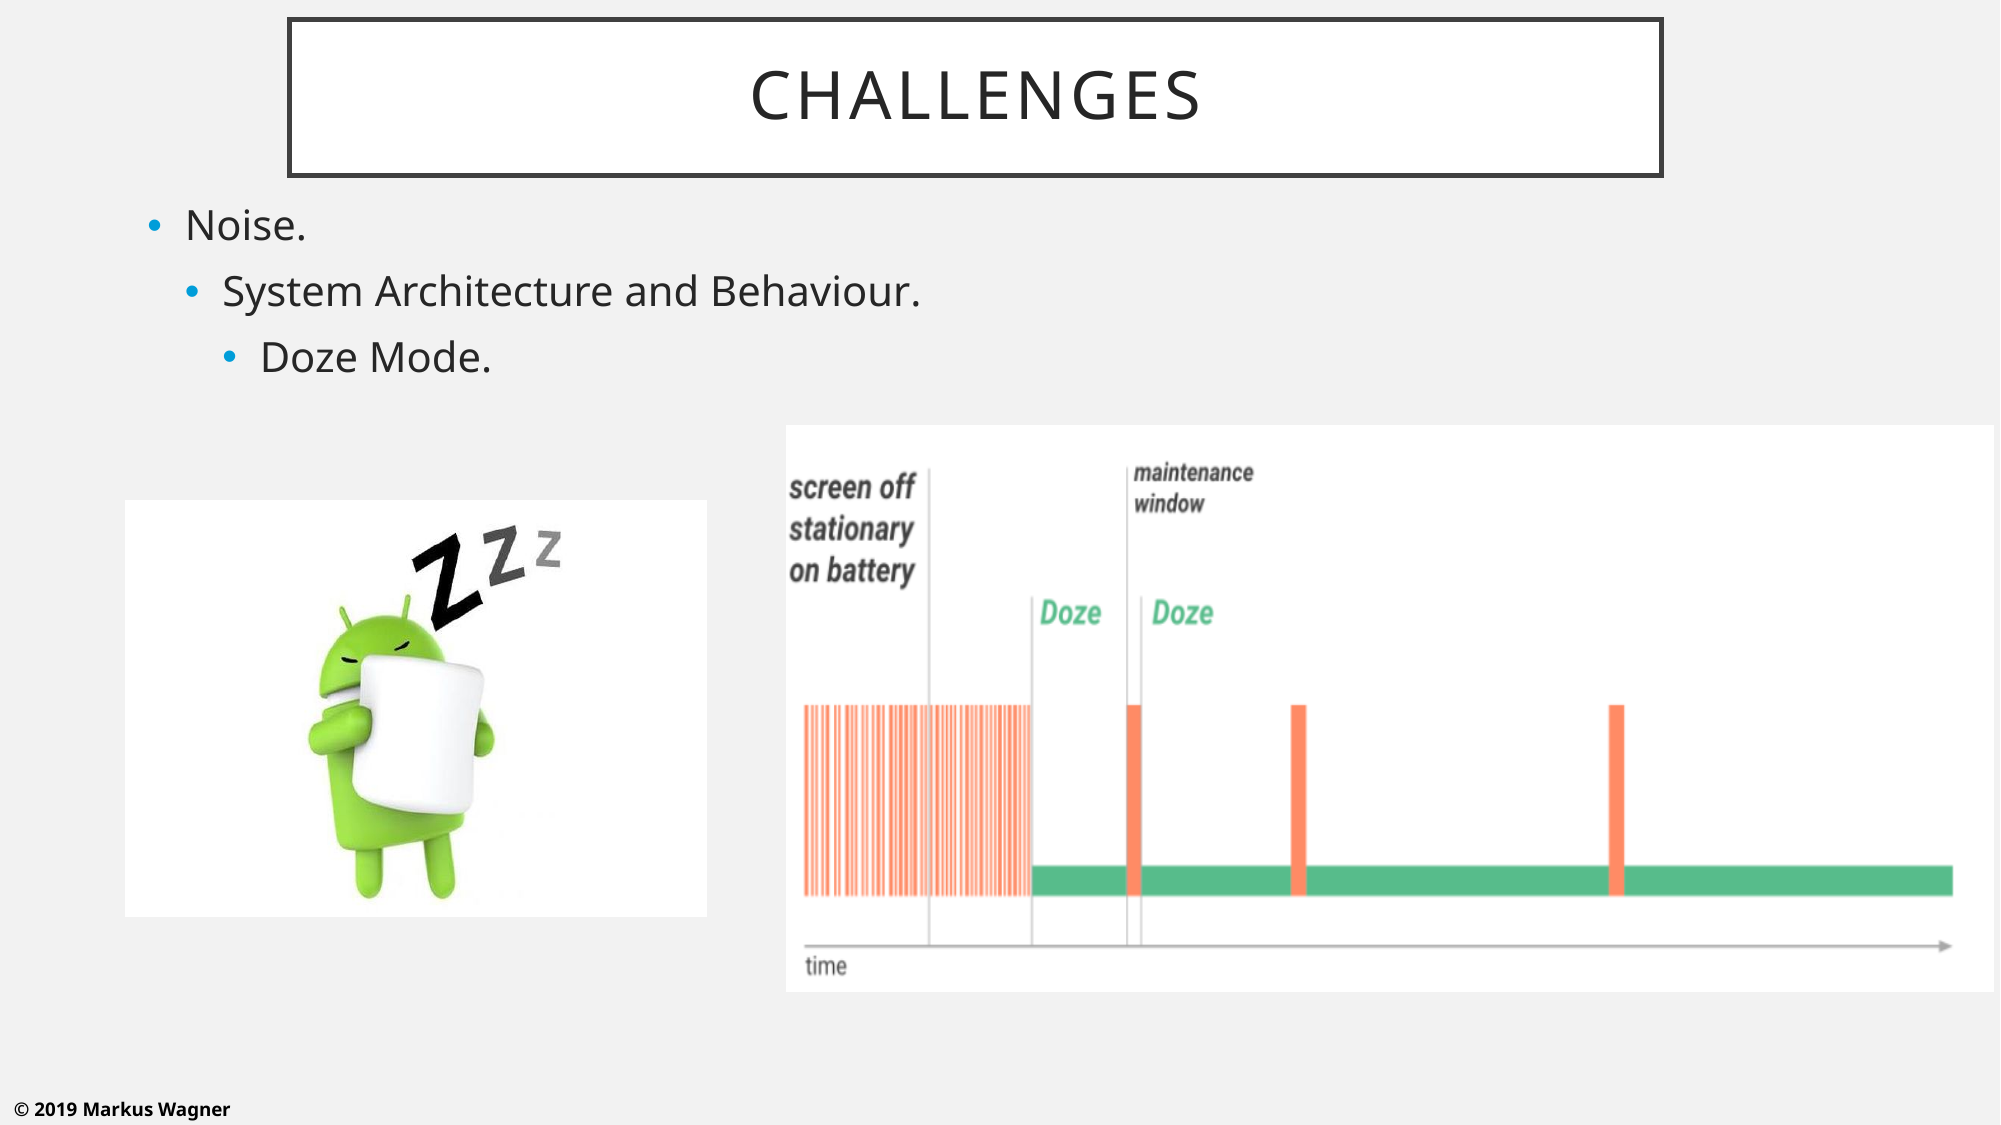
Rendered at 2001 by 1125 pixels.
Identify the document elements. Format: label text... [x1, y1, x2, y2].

picture [786, 425, 1994, 992]
title challenges [287, 17, 1664, 178]
picture [125, 500, 707, 917]
list Noise. System Architecture and Behaviour. Doze Mode. [94, 197, 1964, 1050]
